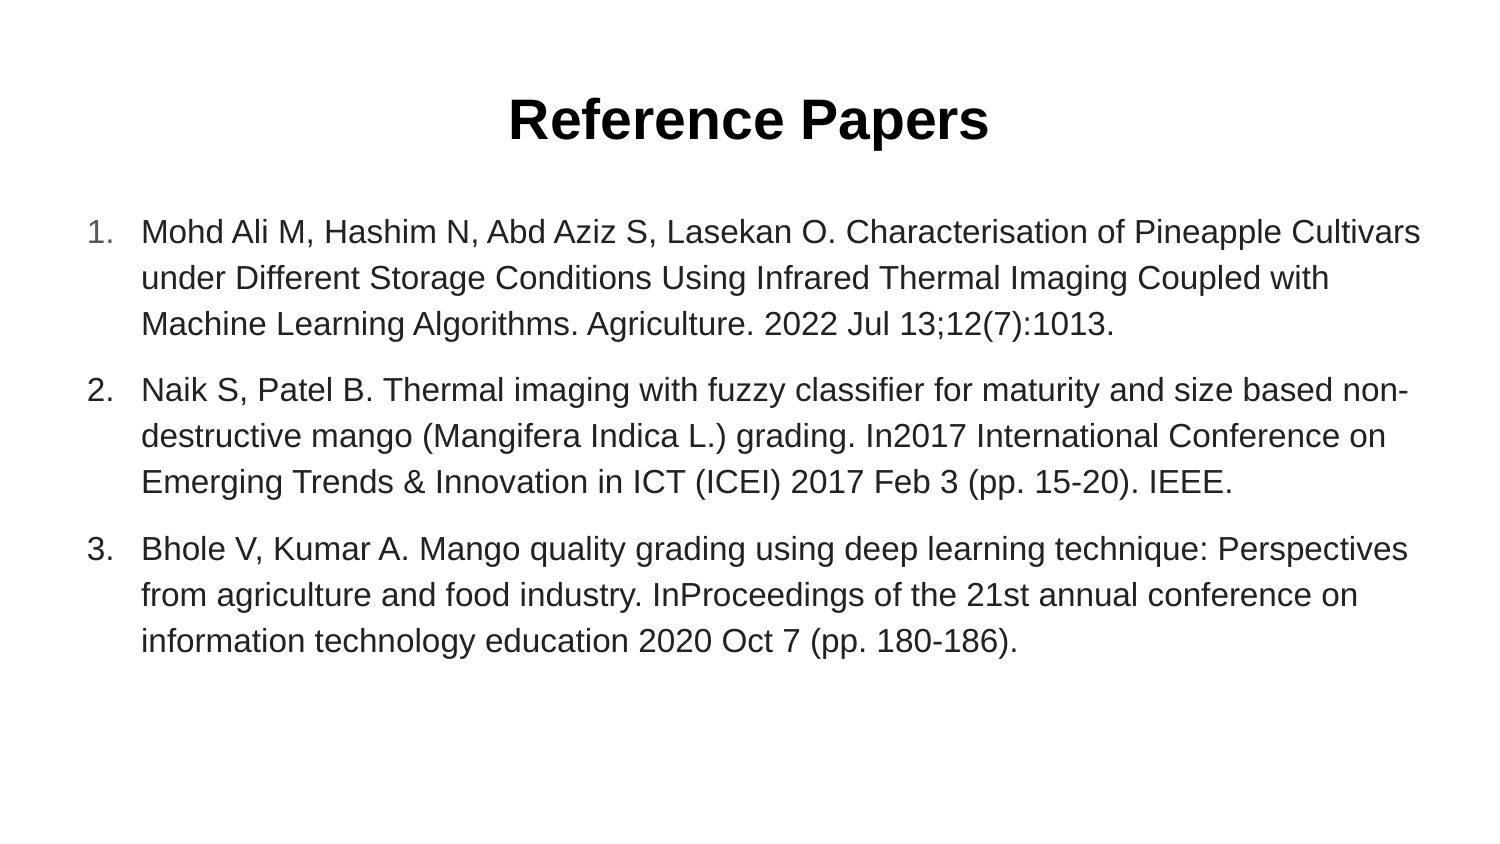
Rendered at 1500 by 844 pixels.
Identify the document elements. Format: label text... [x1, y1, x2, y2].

text_box Reference Papers [51, 72, 1449, 167]
text_box Mohd Ali M, Hashim N, Abd Aziz S, Lasekan O. Characterisation of Pineapple Cultivars under Different Storage Conditions Using Infrared Thermal Imaging Coupled with Machine Learning Algorithms. Agriculture. 2022 Jul 13;12(7):1013. Naik S, Patel B. Thermal imaging with fuzzy classifier for maturity and size based non-destructive mango (Mangifera Indica L.) grading. In2017 International Conference on Emerging Trends & Innovation in ICT (ICEI) 2017 Feb 3 (pp. 15-20). IEEE. Bhole V, Kumar A. Mango quality grading using deep learning technique: Perspectives from agriculture and food industry. InProceedings of the 21st annual conference on information technology education 2020 Oct 7 (pp. 180-186). [51, 188, 1449, 750]
